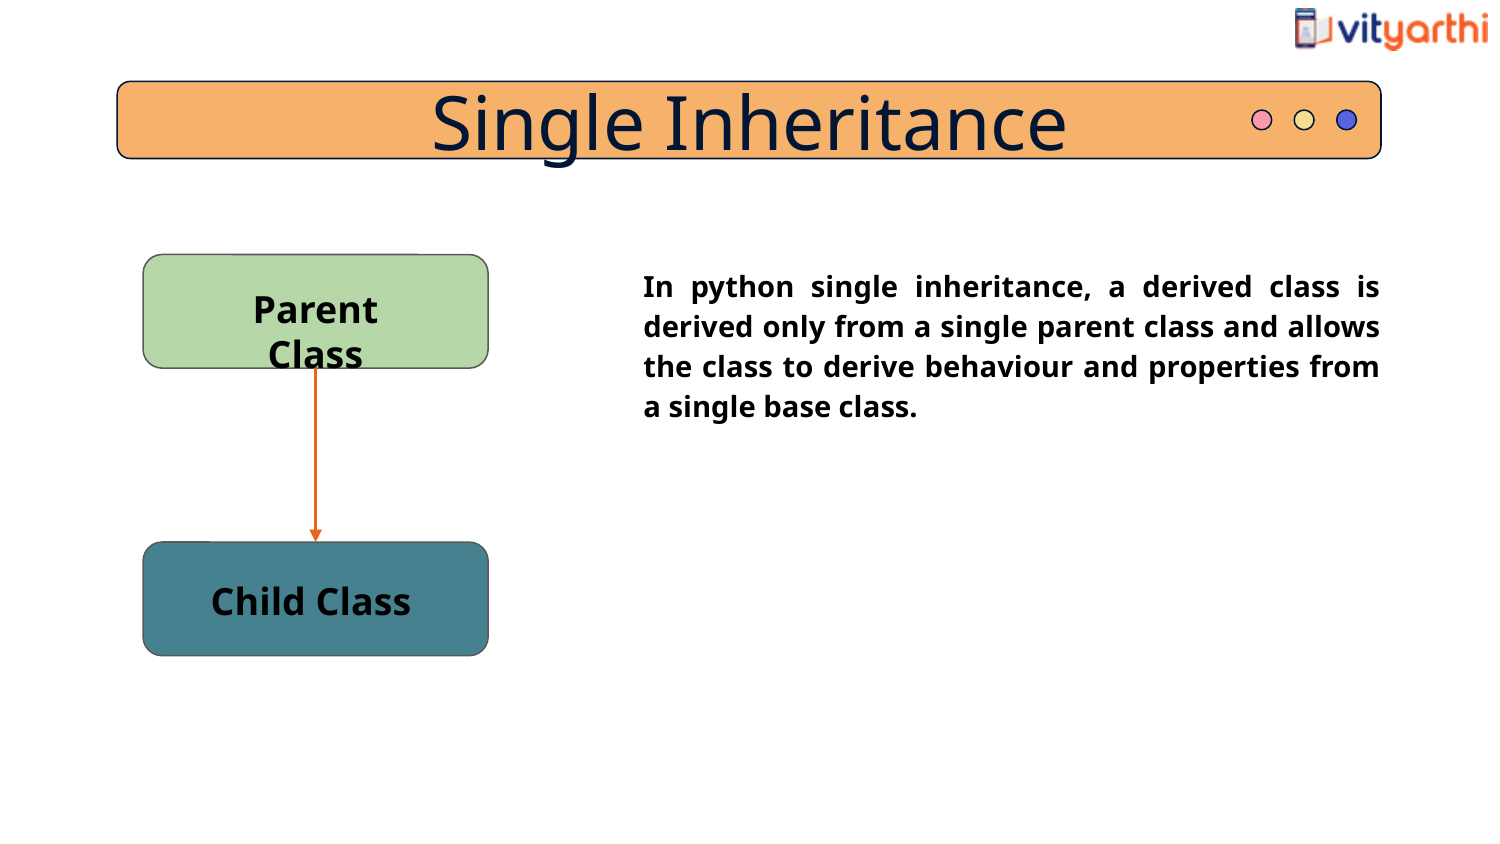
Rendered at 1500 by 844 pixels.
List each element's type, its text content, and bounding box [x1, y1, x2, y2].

text_box Single Inheritance [223, 72, 1276, 167]
text_box [117, 81, 223, 159]
picture [1295, 8, 1488, 51]
text_box In python single inheritance, a derived class is derived only from a single parent class and allows the class to derive behaviour and properties from a single base class. [643, 166, 1382, 520]
text_box [1276, 81, 1382, 159]
text_box [143, 542, 489, 656]
text_box [143, 254, 489, 369]
text_box Child Class [181, 563, 441, 639]
text_box Parent Class [185, 271, 446, 392]
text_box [1251, 109, 1357, 131]
